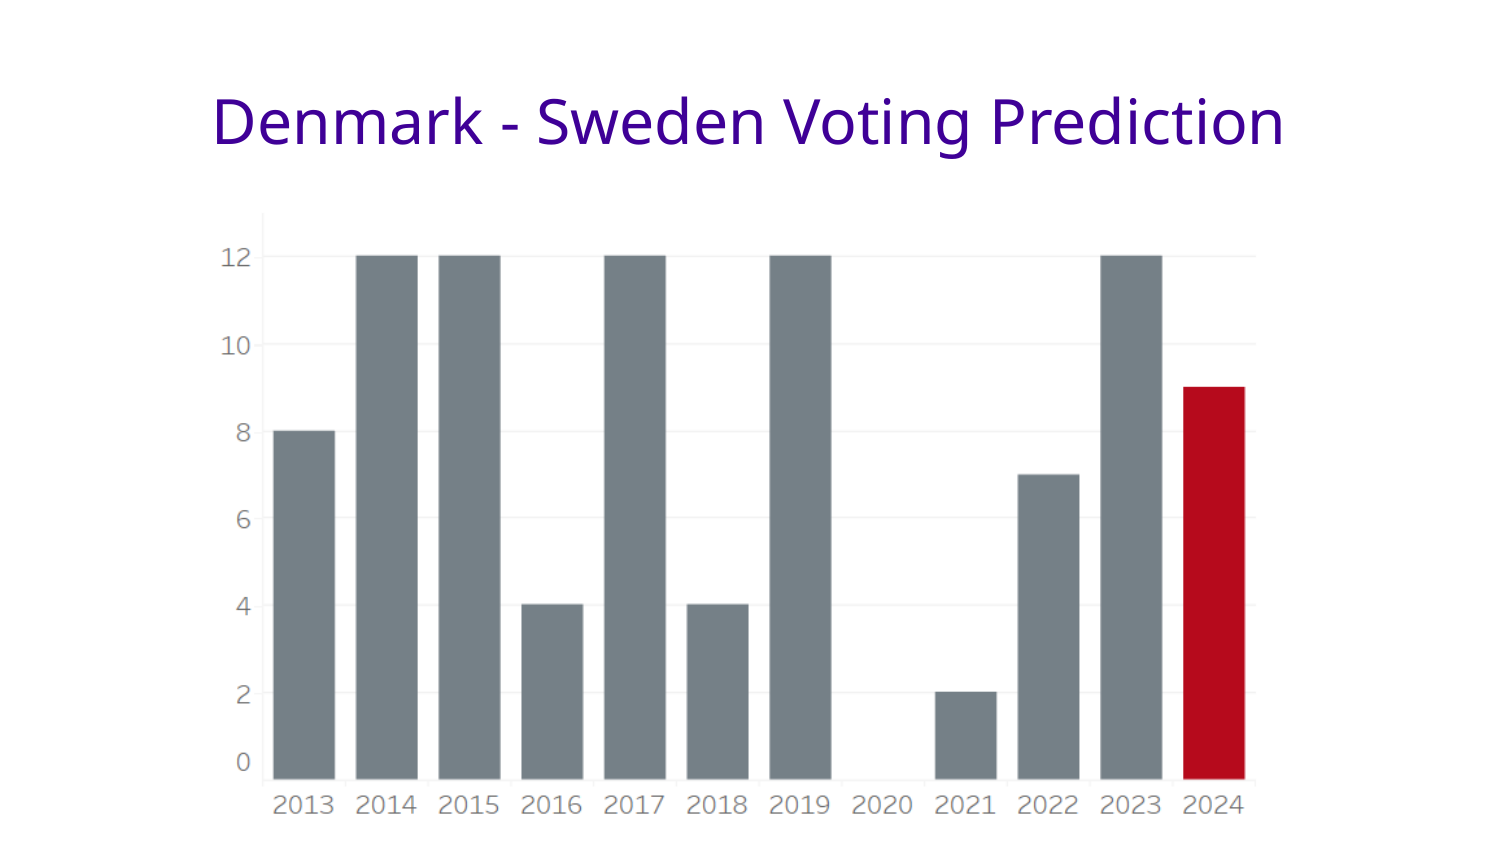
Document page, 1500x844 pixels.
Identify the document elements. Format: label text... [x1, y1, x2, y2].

title Denmark - Sweden Voting Prediction [51, 67, 1449, 167]
picture [218, 208, 1282, 832]
